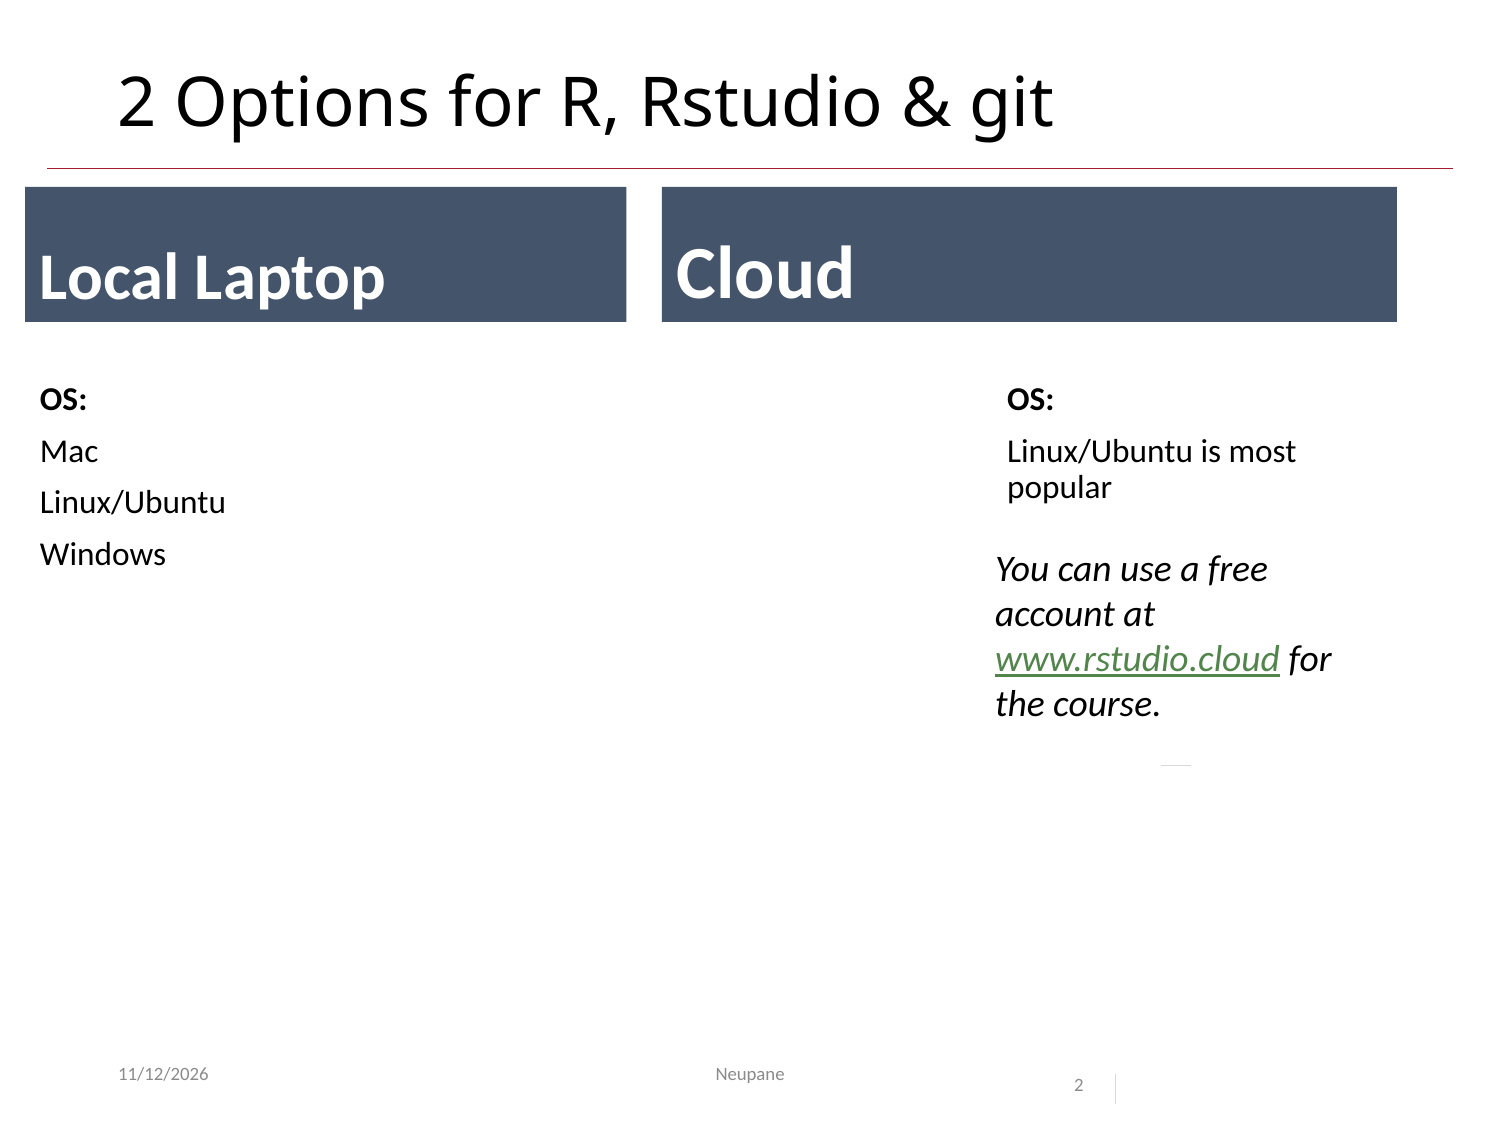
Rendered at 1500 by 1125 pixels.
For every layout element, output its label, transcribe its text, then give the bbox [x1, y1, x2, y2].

slide_number 2 [1059, 1042, 1200, 1103]
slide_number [103, 1042, 441, 1103]
list OS: Linux/Ubuntu is most popular [992, 374, 1397, 512]
list OS: Mac Linux/Ubuntu Windows [25, 374, 430, 633]
text_box You can use a free account at www.rstudio.cloud for the course. [980, 536, 1392, 732]
list Cloud [661, 186, 1397, 322]
title 2 Options for R, Rstudio & git [103, 59, 1397, 157]
list Local Laptop [25, 186, 627, 322]
footer Neupane [496, 1042, 1004, 1103]
